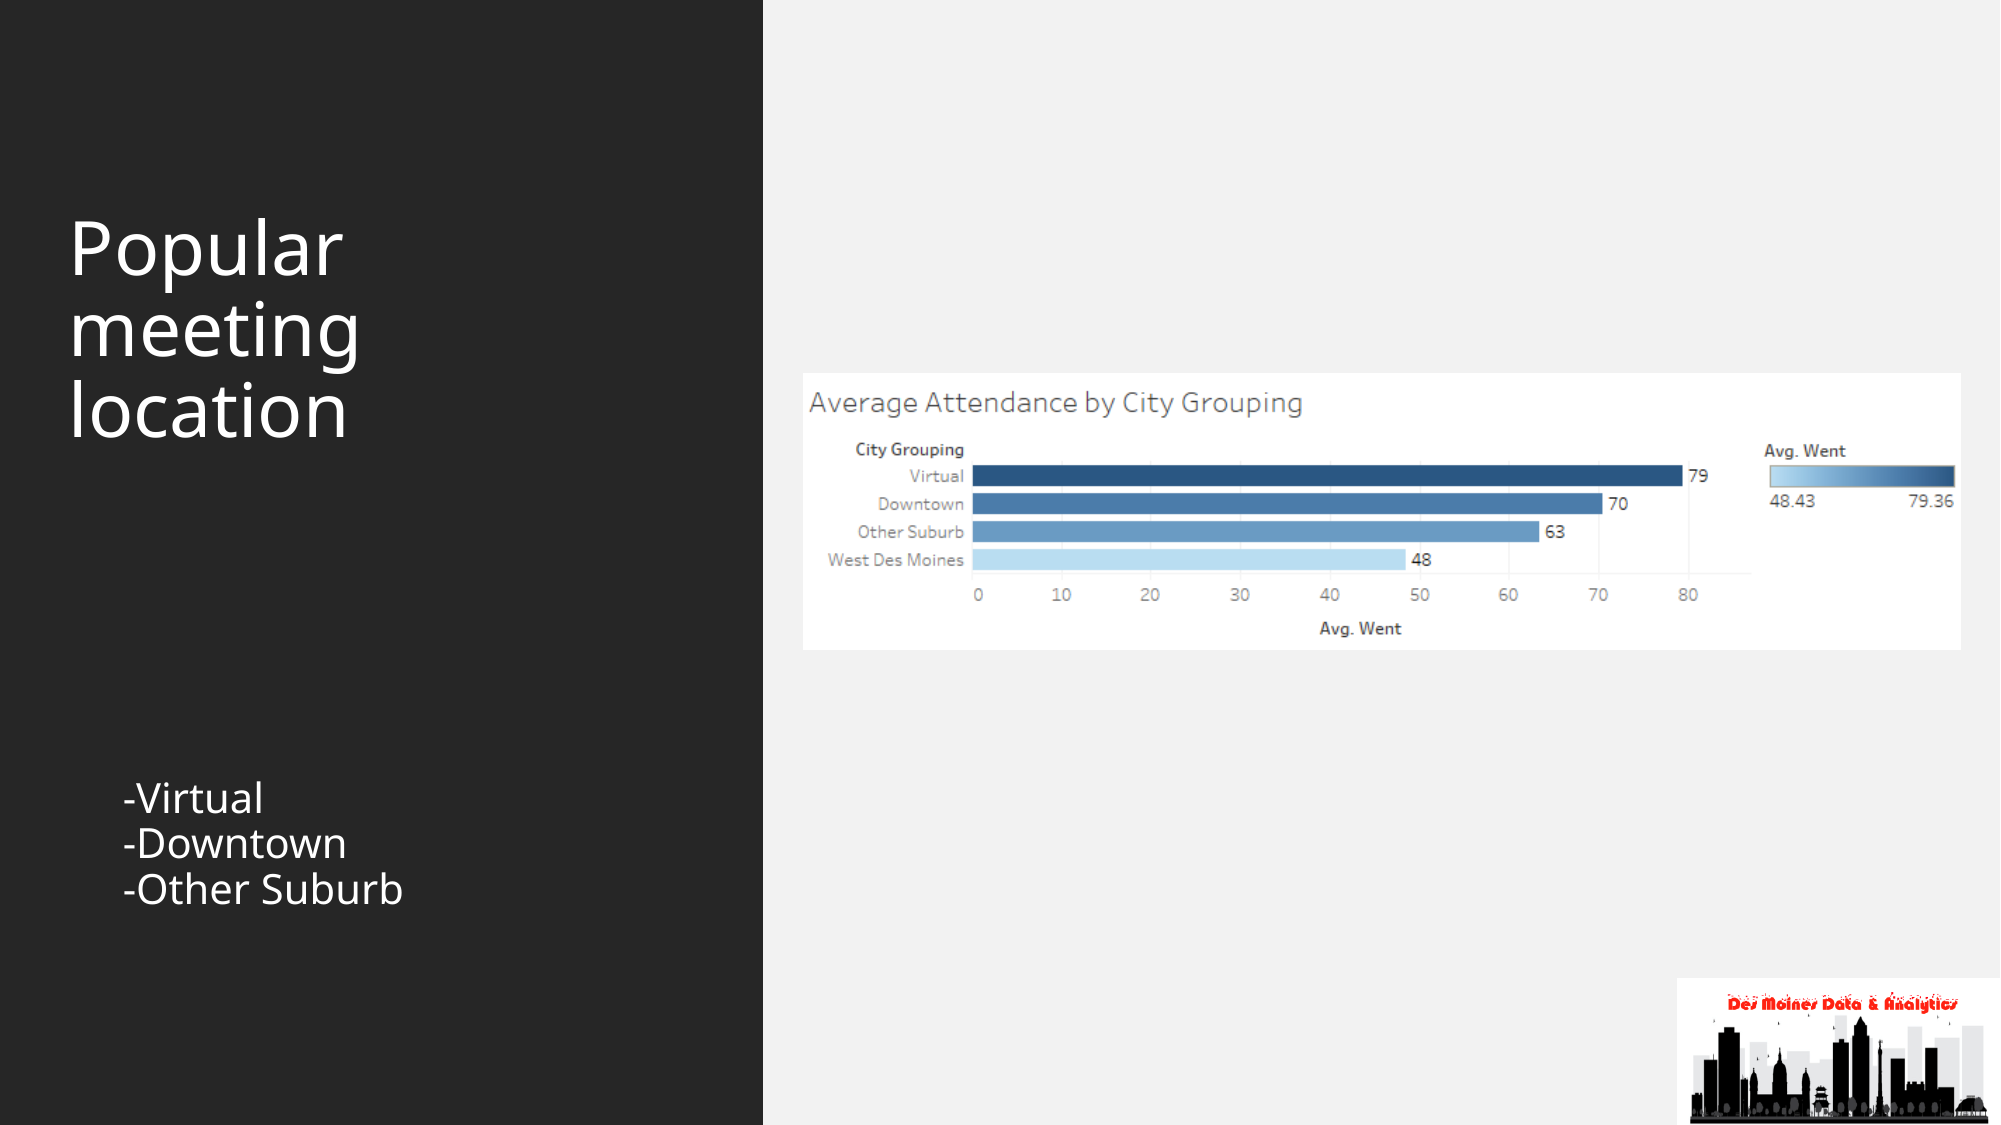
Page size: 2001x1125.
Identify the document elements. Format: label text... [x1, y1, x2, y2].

picture [803, 373, 1961, 650]
text_box [762, 0, 2000, 1125]
title Popular meeting location -Virtual -Downtown -Other Suburb [53, 104, 666, 1020]
picture [1677, 978, 2000, 1125]
text_box [0, 0, 762, 1125]
